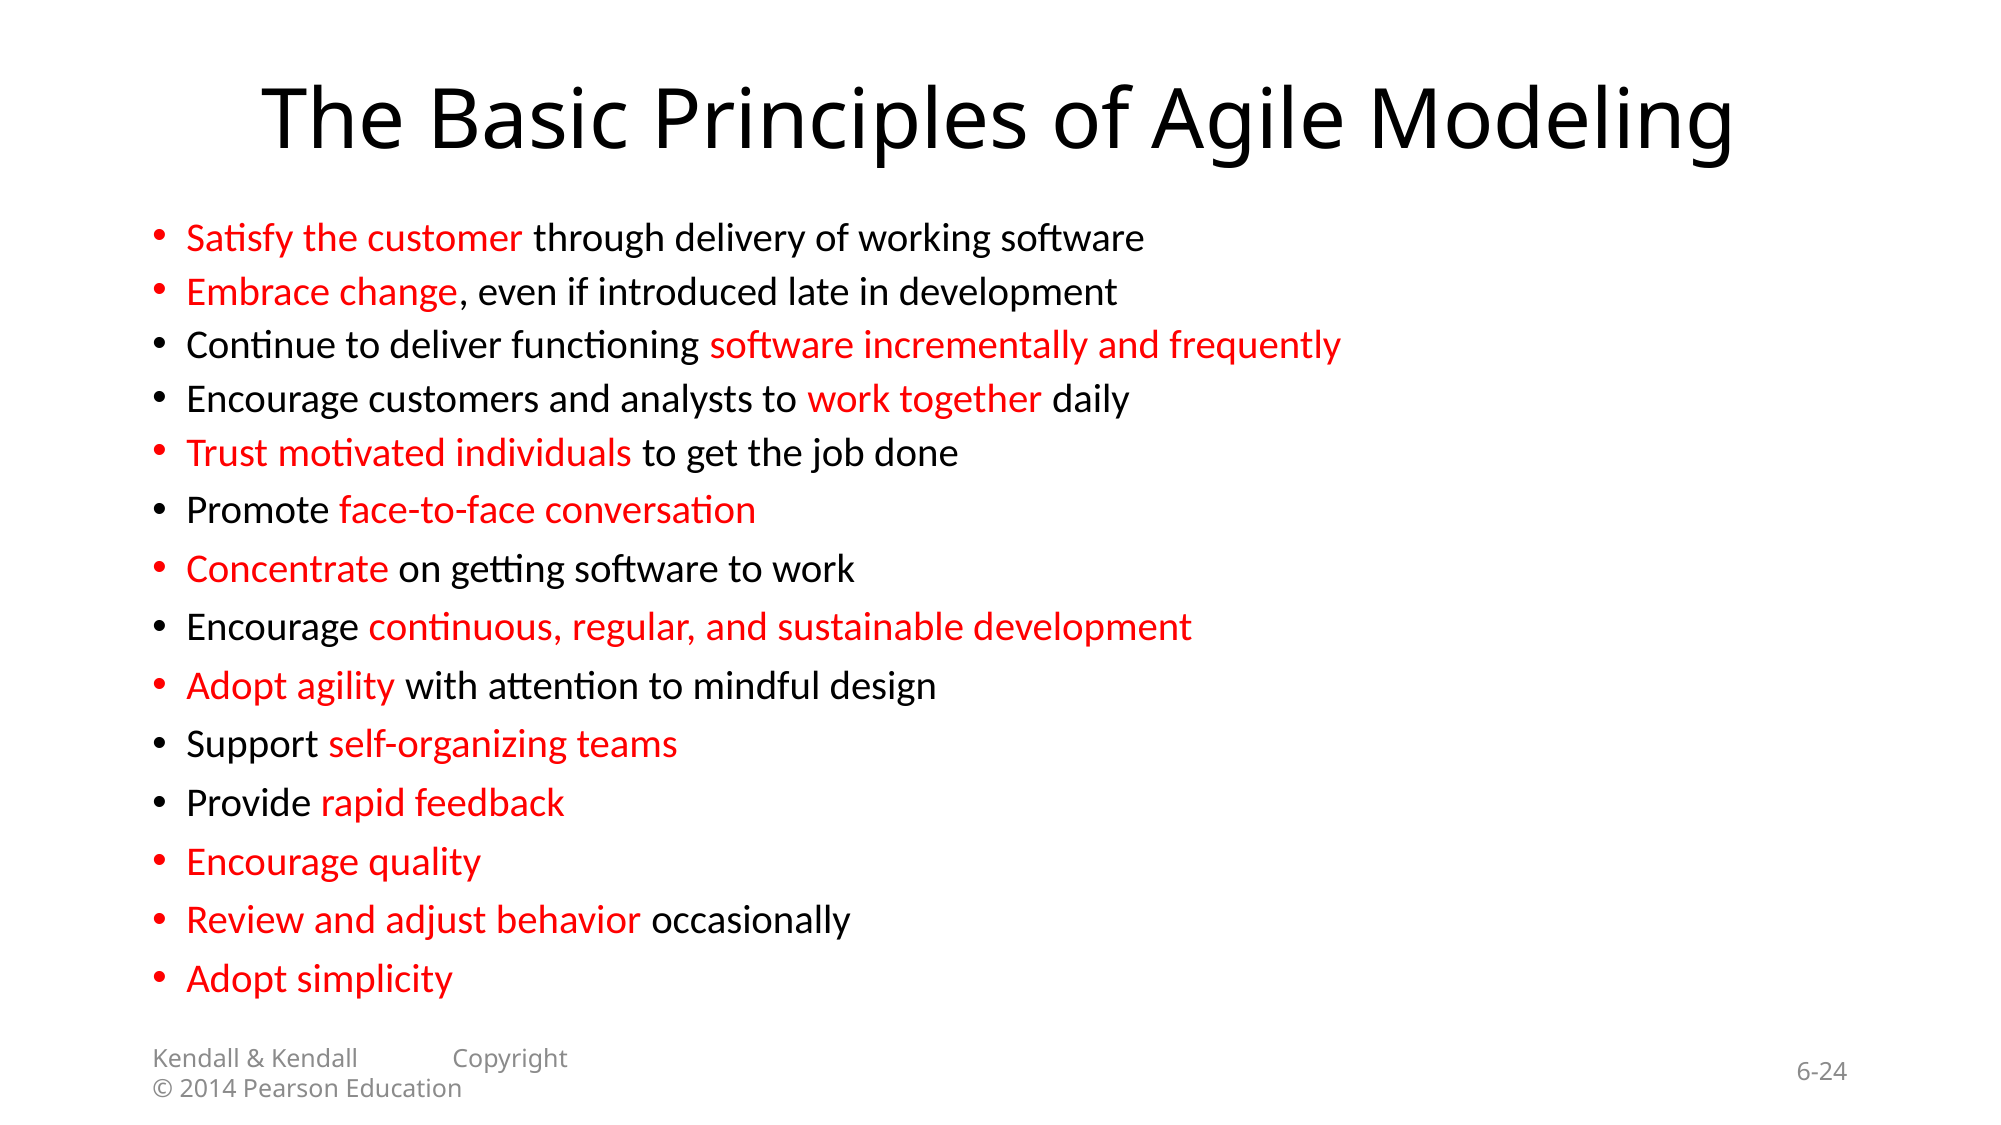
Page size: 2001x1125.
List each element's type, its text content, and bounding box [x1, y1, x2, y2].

title The Basic Principles of Agile Modeling [137, 59, 1863, 184]
slide_number Kendall & Kendall Copyright © 2014 Pearson Education [137, 1042, 588, 1103]
list Satisfy the customer through delivery of working software Embrace change, even if introduced late in development Continue to deliver functioning software incrementally and frequently Encourage customers and analysts to work together daily Trust motivated individuals to get the job done Promote face-to-face conversation Concentrate on getting software to work Encourage continuous, regular, and sustainable development Adopt agility with attention to mindful design Support self-organizing teams Provide rapid feedback Encourage quality Review and adjust behavior occasionally Adopt simplicity [137, 212, 1863, 1014]
slide_number 6-24 [1412, 1042, 1863, 1103]
